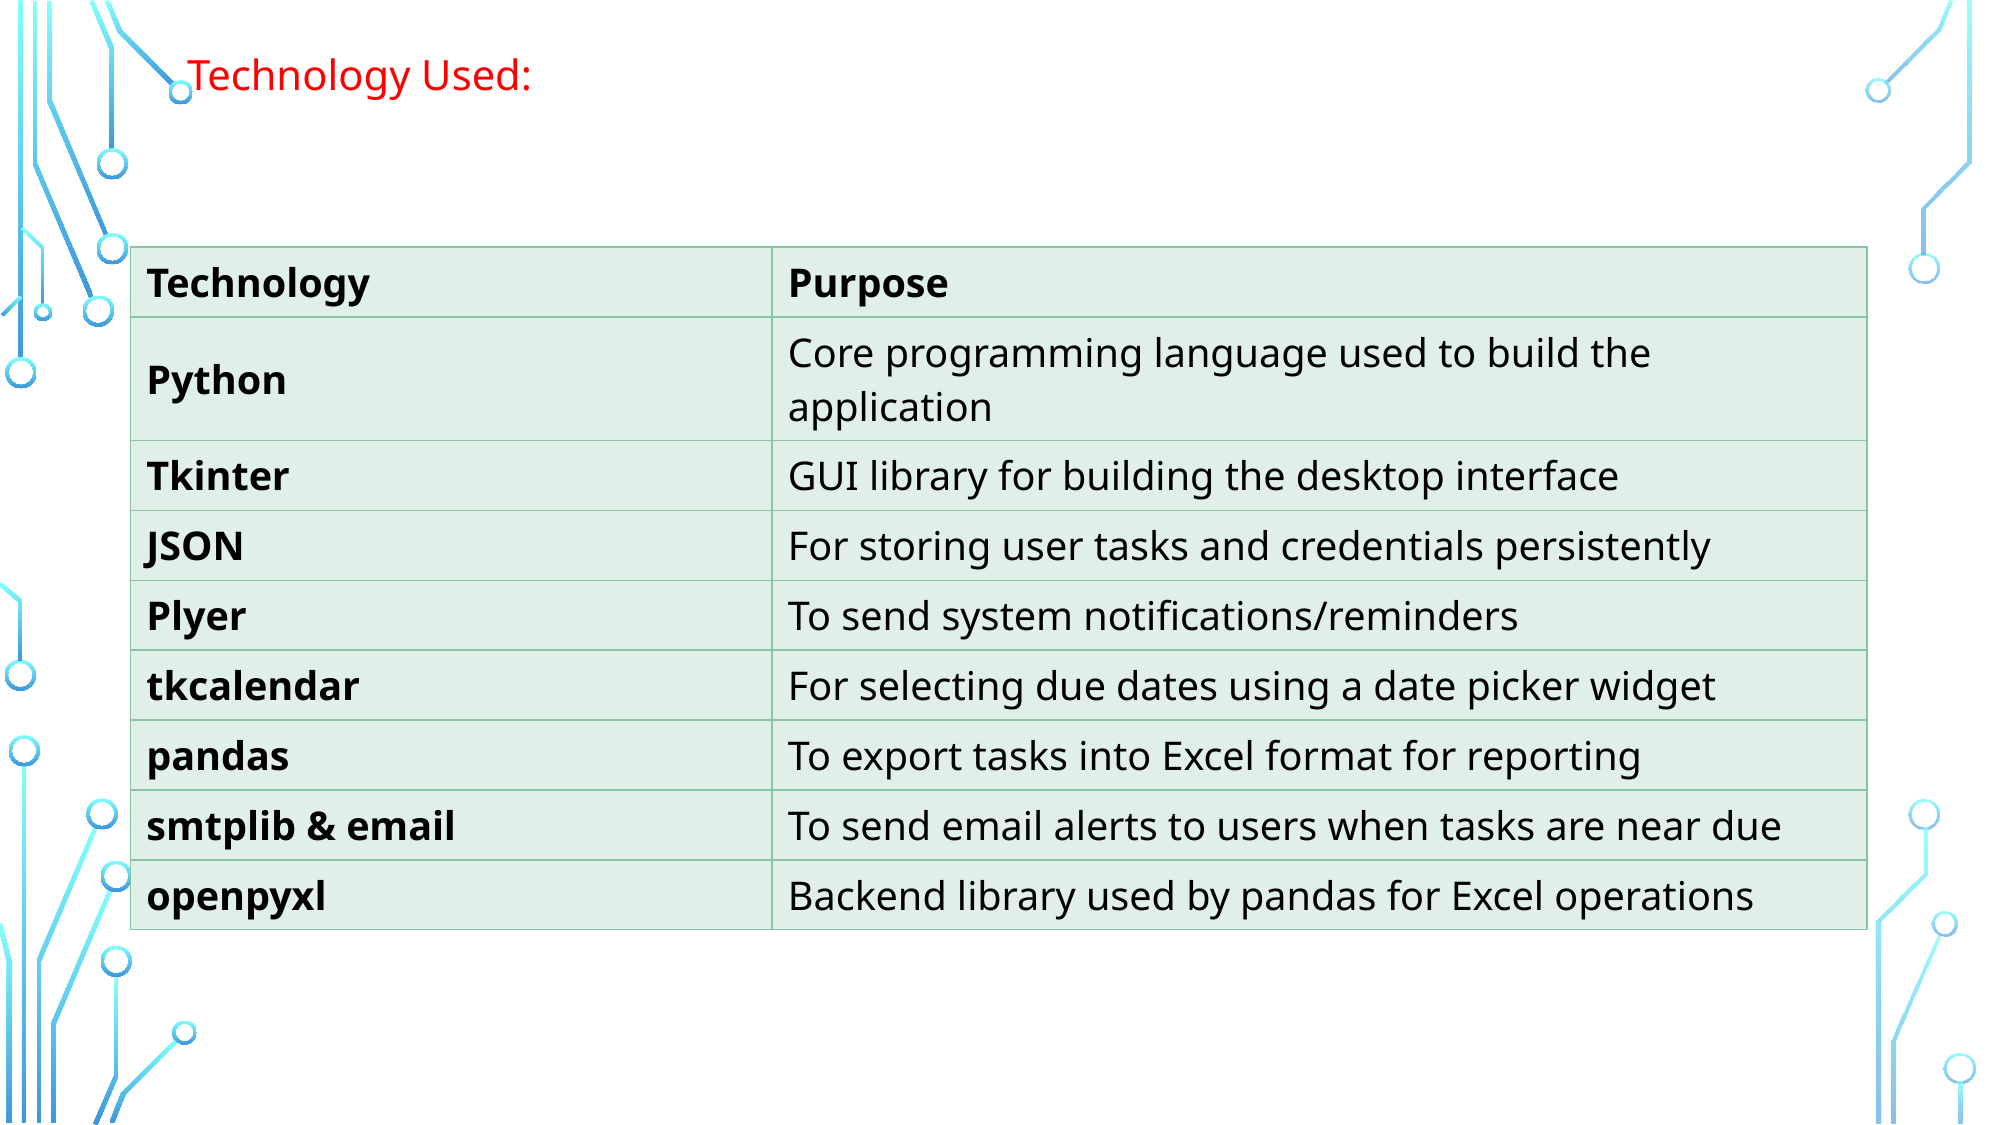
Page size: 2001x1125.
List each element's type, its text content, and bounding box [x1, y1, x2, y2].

table_cell To send system notifications/reminders [773, 581, 1866, 649]
table_cell Tkinter [131, 441, 771, 510]
table_cell GUI library for building the desktop interface [773, 441, 1866, 510]
table_cell openpyxl [131, 861, 771, 929]
table_cell pandas [131, 721, 771, 789]
table_cell Backend library used by pandas for Excel operations [773, 861, 1866, 929]
table_cell For storing user tasks and credentials persistently [773, 511, 1866, 580]
table_header Technology [131, 248, 771, 316]
table_cell To export tasks into Excel format for reporting [773, 721, 1866, 789]
table_cell Python [131, 318, 771, 440]
table_cell For selecting due dates using a date picker widget [773, 651, 1866, 719]
text_box Technology Used: [172, 41, 700, 106]
table_cell JSON [131, 511, 771, 580]
table_header Purpose [773, 248, 1866, 316]
table_cell tkcalendar [131, 651, 771, 719]
table_cell Plyer [131, 581, 771, 649]
table_cell smtplib & email [131, 791, 771, 859]
table_cell To send email alerts to users when tasks are near due [773, 791, 1866, 859]
table_cell Core programming language used to build the application [773, 318, 1866, 440]
